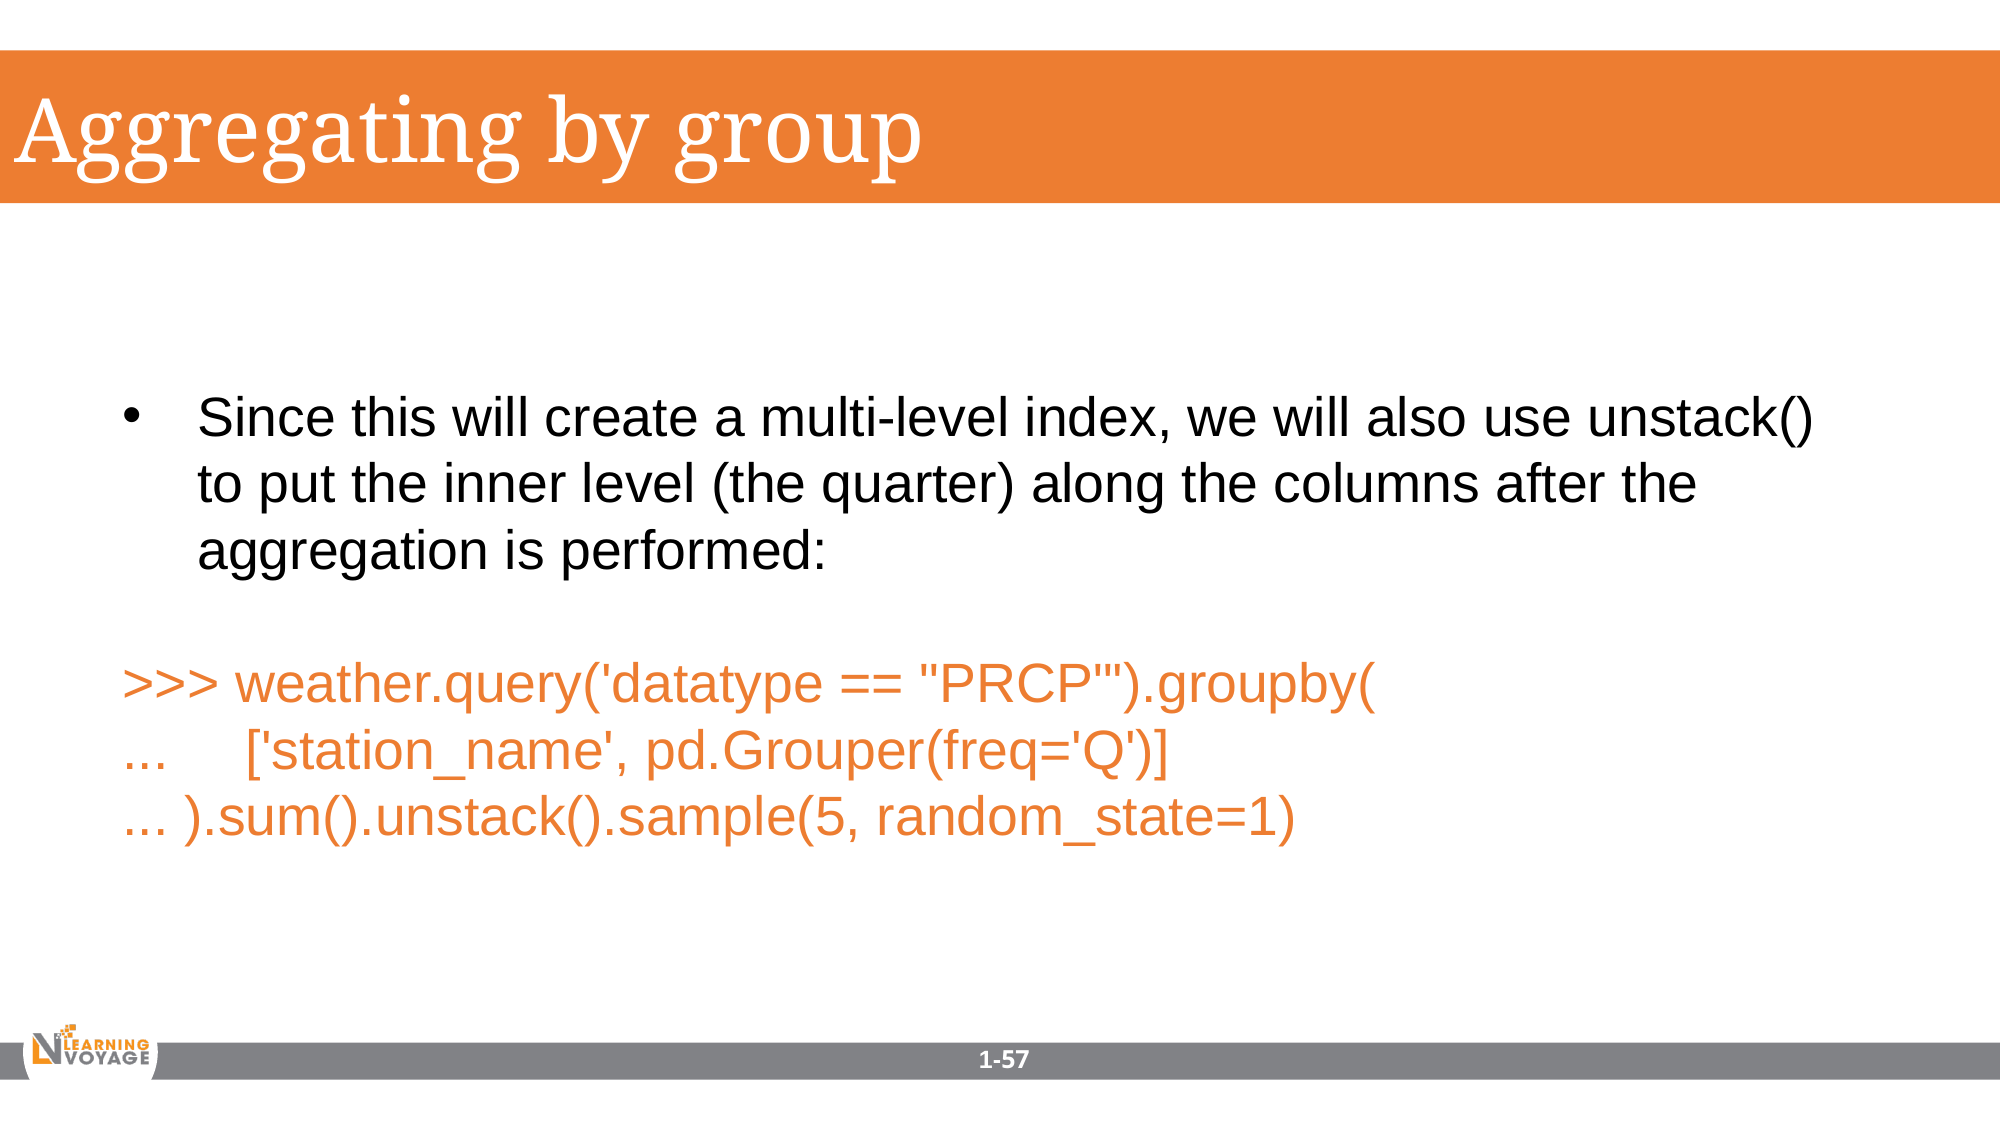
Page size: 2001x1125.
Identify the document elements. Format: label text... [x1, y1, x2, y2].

text_box Since this will create a multi-level index, we will also use unstack() to put the inner level (the quarter) along the columns after the aggregation is performed: >>> weather.query('datatype == "PRCP"').groupby( ... ['station_name', pd.Grouper(freq='Q')] ... ).sum().unstack().sample(5, random_state=1) [122, 378, 1878, 847]
text_box Aggregating by group [0, 49, 2000, 204]
slide_number 1-57 [923, 1026, 1045, 1095]
picture [0, 942, 192, 1125]
